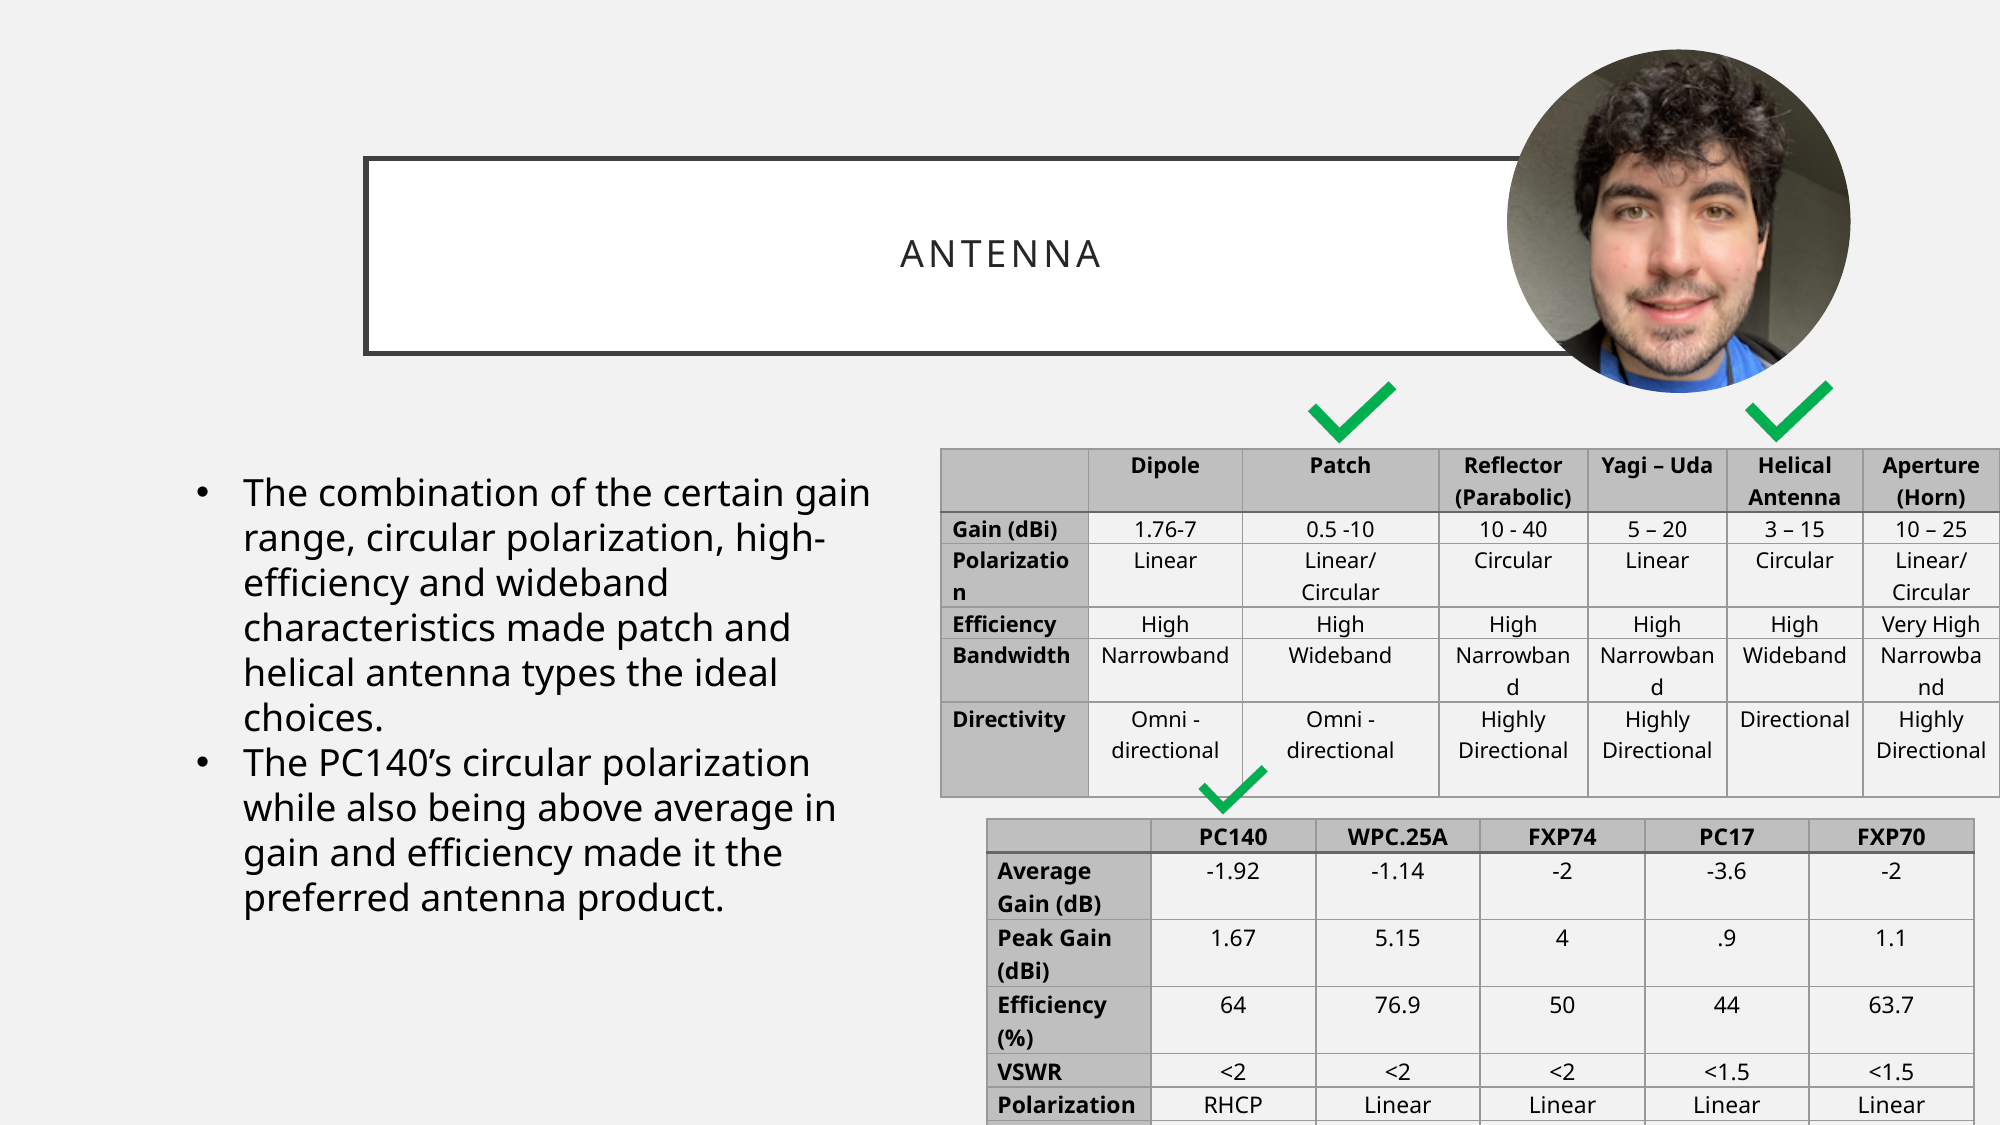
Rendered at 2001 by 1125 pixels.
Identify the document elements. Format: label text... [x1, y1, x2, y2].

table_cell Directivity [942, 703, 1088, 796]
table_cell 44 [1646, 987, 1808, 1053]
table_cell $9.21 [1317, 1121, 1479, 1125]
table_cell 5.15 [1317, 920, 1479, 986]
table_cell Narrowband [1864, 639, 1999, 701]
table_cell 0.5 -10 [1243, 513, 1438, 543]
table_header [942, 450, 1088, 511]
table_cell Narrowband [1440, 639, 1587, 701]
table_cell -3.6 [1646, 863, 1808, 919]
table_cell VSWR [988, 1054, 1150, 1086]
table_cell Narrowband [1089, 639, 1242, 701]
table_cell $16.60 [1646, 1121, 1808, 1125]
table_cell 76.9 [1317, 987, 1479, 1053]
table_cell <1.5 [1646, 1054, 1808, 1086]
table_cell Linear/ Circular [1864, 544, 1999, 606]
title Antenna [363, 156, 1506, 356]
table_cell Linear [1481, 1088, 1644, 1120]
table_cell Average Gain (dB) [988, 863, 1150, 919]
table_cell Circular [1728, 544, 1862, 606]
table_cell Linear [1589, 544, 1726, 606]
table_cell Wideband [1243, 639, 1438, 701]
table_cell -2 [1810, 863, 1973, 919]
table_cell Wideband [1728, 639, 1862, 701]
table_cell 1.1 [1810, 920, 1973, 986]
table_cell High [1243, 608, 1438, 638]
table_cell -1.14 [1317, 863, 1479, 919]
table_cell Gain (dBi) [942, 513, 1088, 543]
table_cell <2 [1317, 1054, 1479, 1086]
table_cell Linear [1317, 1088, 1479, 1120]
table_cell High [1089, 608, 1242, 638]
table_cell Circular [1440, 544, 1587, 606]
picture [1506, 49, 1851, 457]
table_cell High [1728, 608, 1862, 638]
table_cell <1.5 [1810, 1054, 1973, 1086]
table_cell Cost (USD) [988, 1121, 1150, 1125]
table_header Patch [1243, 450, 1438, 511]
table_cell $7.69 [1481, 1121, 1644, 1125]
table_cell Highly Directional [1440, 703, 1587, 787]
table_cell Polarization [988, 1088, 1150, 1120]
table_cell Highly Directional [1864, 703, 1999, 787]
table_header Yagi – Uda [1589, 450, 1726, 511]
table_cell Peak Gain (dBi) [988, 920, 1150, 986]
table_cell High [1589, 608, 1726, 638]
table_cell 4 [1481, 920, 1644, 986]
table_cell 64 [1152, 987, 1315, 1053]
table_cell -1.92 [1152, 863, 1315, 919]
picture [1305, 366, 1398, 458]
table_cell 1.67 [1152, 920, 1315, 986]
table_cell Linear [1646, 1088, 1808, 1120]
table_header Aperture (Horn) [1864, 450, 1999, 511]
table_cell Narrowband [1589, 639, 1726, 701]
table_cell Bandwidth [942, 639, 1088, 701]
picture [1197, 753, 1269, 826]
text_box The combination of the certain gain range, circular polarization, high-efficiency and wideband characteristics made patch and helical antenna types the ideal choices. The PC140’s circular polarization while also being above average in gain and efficiency made it the preferred antenna product. [181, 461, 893, 927]
table_cell -2 [1481, 863, 1644, 919]
table_cell Linear [1810, 1088, 1973, 1120]
table_cell 3 – 15 [1728, 513, 1862, 543]
text_box [986, 787, 2000, 863]
table_cell <2 [1481, 1054, 1644, 1086]
table_cell Omni - directional [1243, 703, 1438, 787]
table_cell 10 – 25 [1864, 513, 1999, 543]
table_cell Linear [1089, 544, 1242, 606]
table_header Helical Antenna [1728, 450, 1862, 511]
table_cell Efficiency [942, 608, 1088, 638]
table_cell Linear/ Circular [1243, 544, 1438, 606]
table_cell Efficiency (%) [988, 987, 1150, 1053]
table_cell RHCP [1152, 1088, 1315, 1120]
table_cell Very High [1864, 608, 1999, 638]
table_cell High [1440, 608, 1587, 638]
table_cell 1.76-7 [1089, 513, 1242, 543]
table_cell <2 [1152, 1054, 1315, 1086]
table_cell Polarization [942, 544, 1088, 606]
table_cell $27.09 [1810, 1121, 1973, 1125]
table_header Reflector (Parabolic) [1440, 450, 1587, 511]
table_header Dipole [1089, 450, 1242, 511]
table_cell Omni - directional [1089, 703, 1242, 787]
table_cell 63.7 [1810, 987, 1973, 1053]
table_cell 5 – 20 [1589, 513, 1726, 543]
table_cell 10 - 40 [1440, 513, 1587, 543]
table_cell Directional [1728, 703, 1862, 787]
table_cell 50 [1481, 987, 1644, 1053]
table_cell Highly Directional [1589, 703, 1726, 787]
table_cell .9 [1646, 920, 1808, 986]
table_cell $27.26 [1152, 1121, 1315, 1125]
